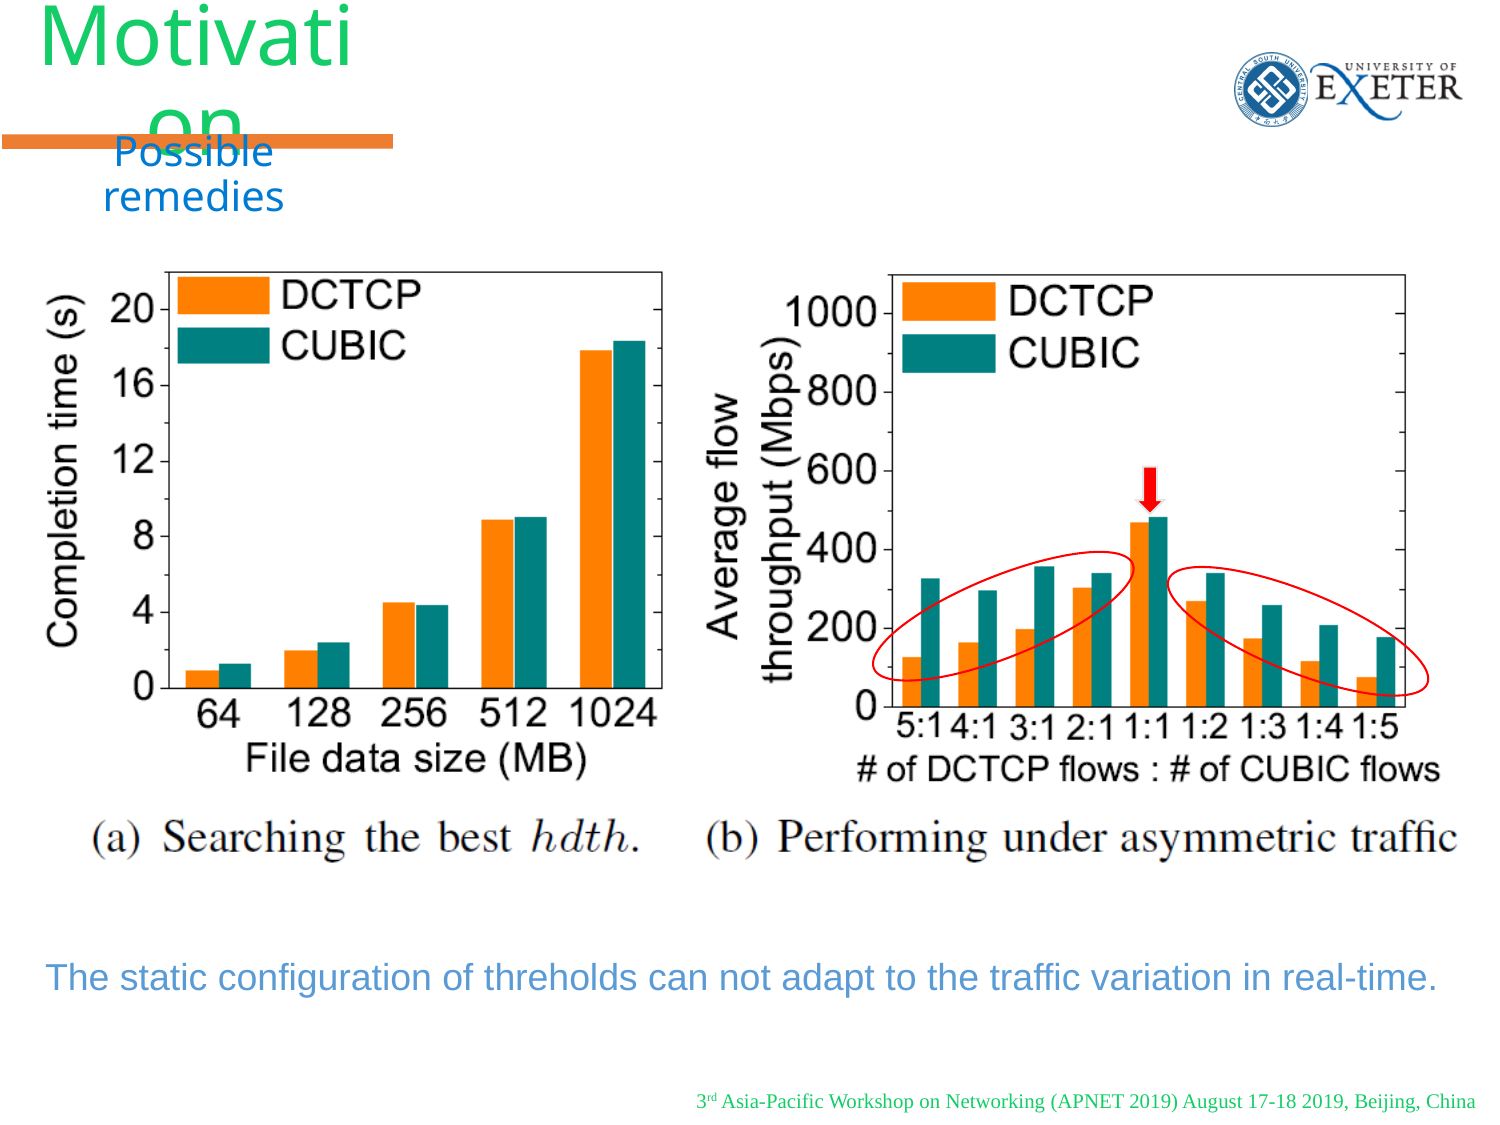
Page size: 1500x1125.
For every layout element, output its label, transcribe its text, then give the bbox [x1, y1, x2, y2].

picture [1234, 52, 1464, 127]
title Motivation [6, 31, 387, 134]
text_box 3rd Asia-Pacific Workshop on Networking (APNET 2019) August 17-18 2019, Beijing, China [678, 1079, 1494, 1120]
text_box The static configuration of threholds can not adapt to the traffic variation in real-time. [30, 945, 1455, 1006]
picture [30, 253, 1470, 872]
text_box Possible remedies [4, 158, 384, 192]
